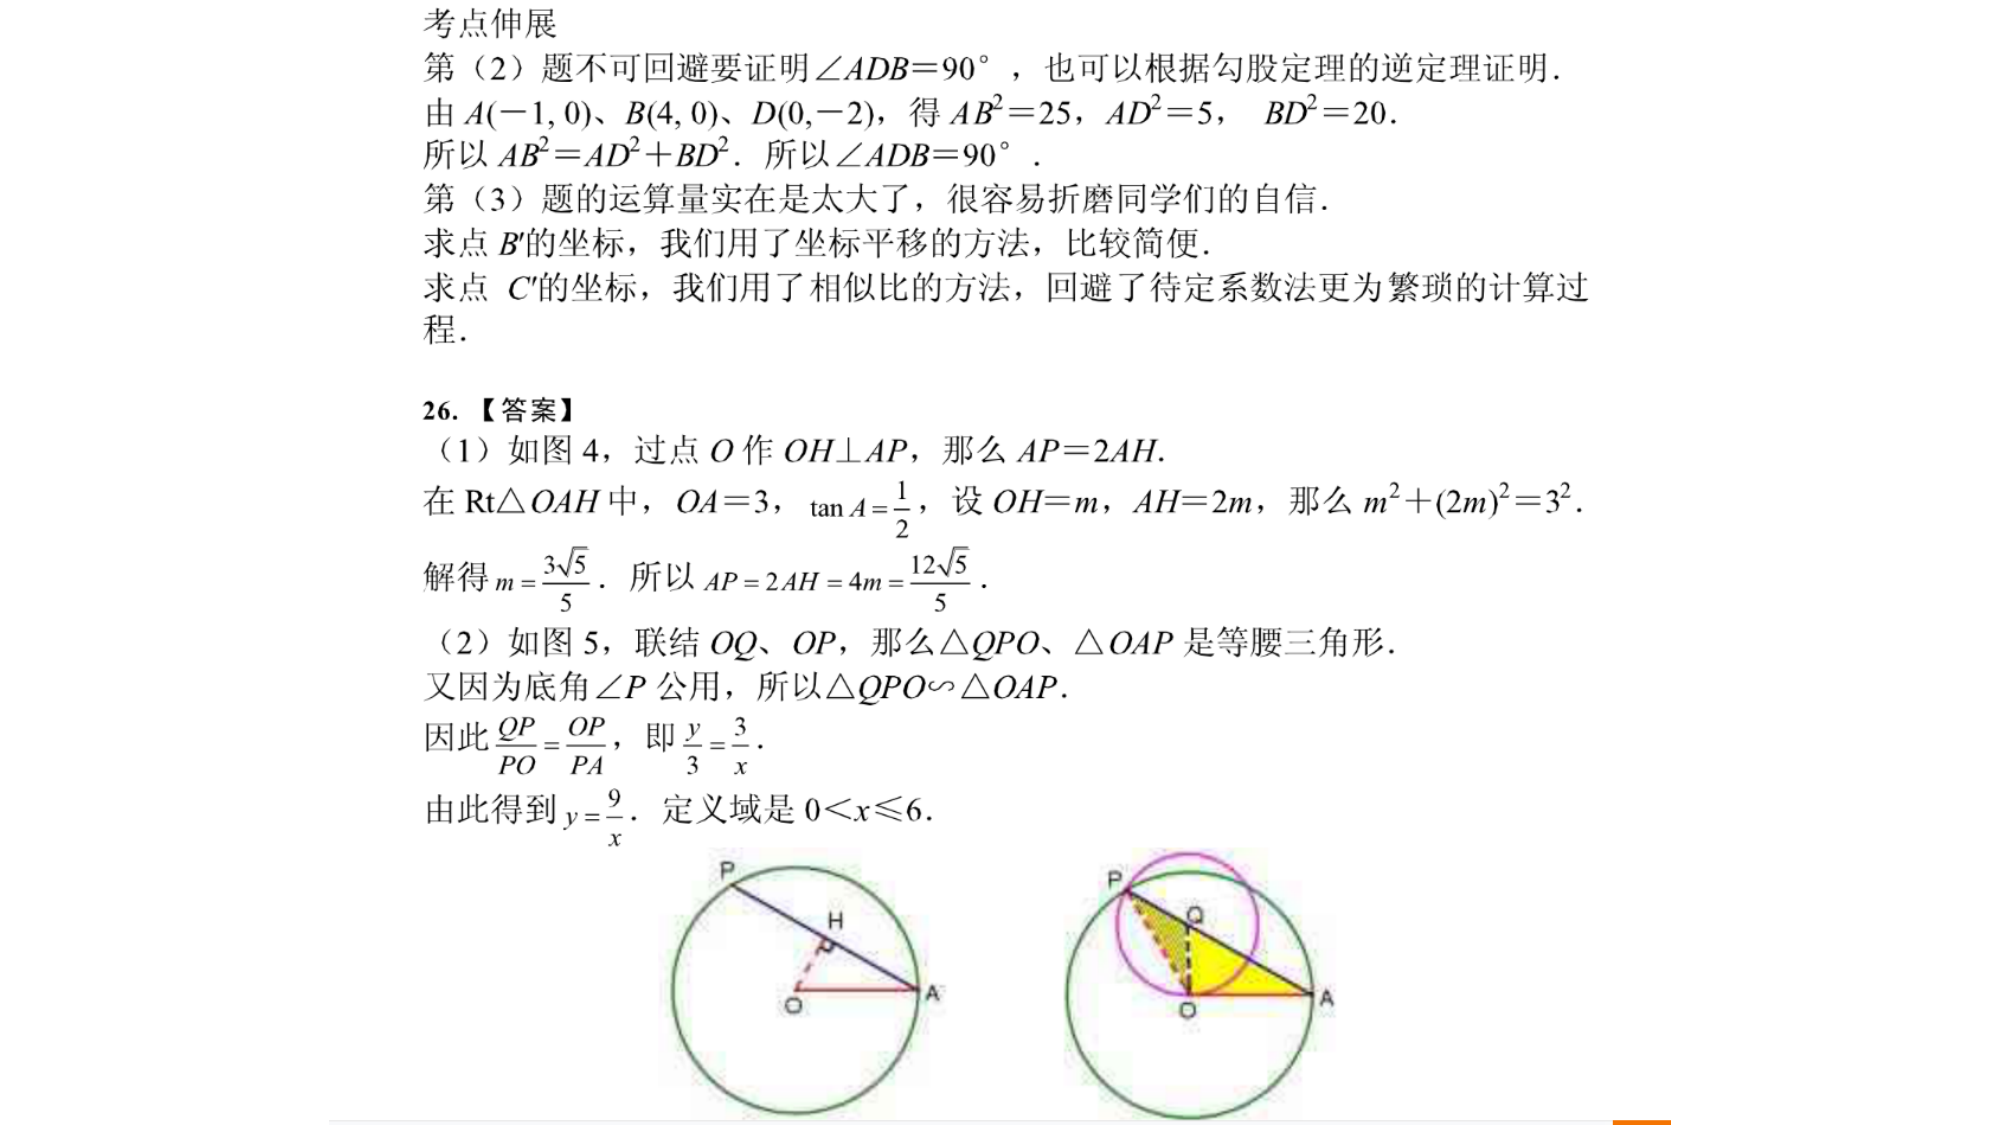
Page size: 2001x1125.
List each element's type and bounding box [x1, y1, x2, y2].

picture [329, 0, 1671, 1125]
